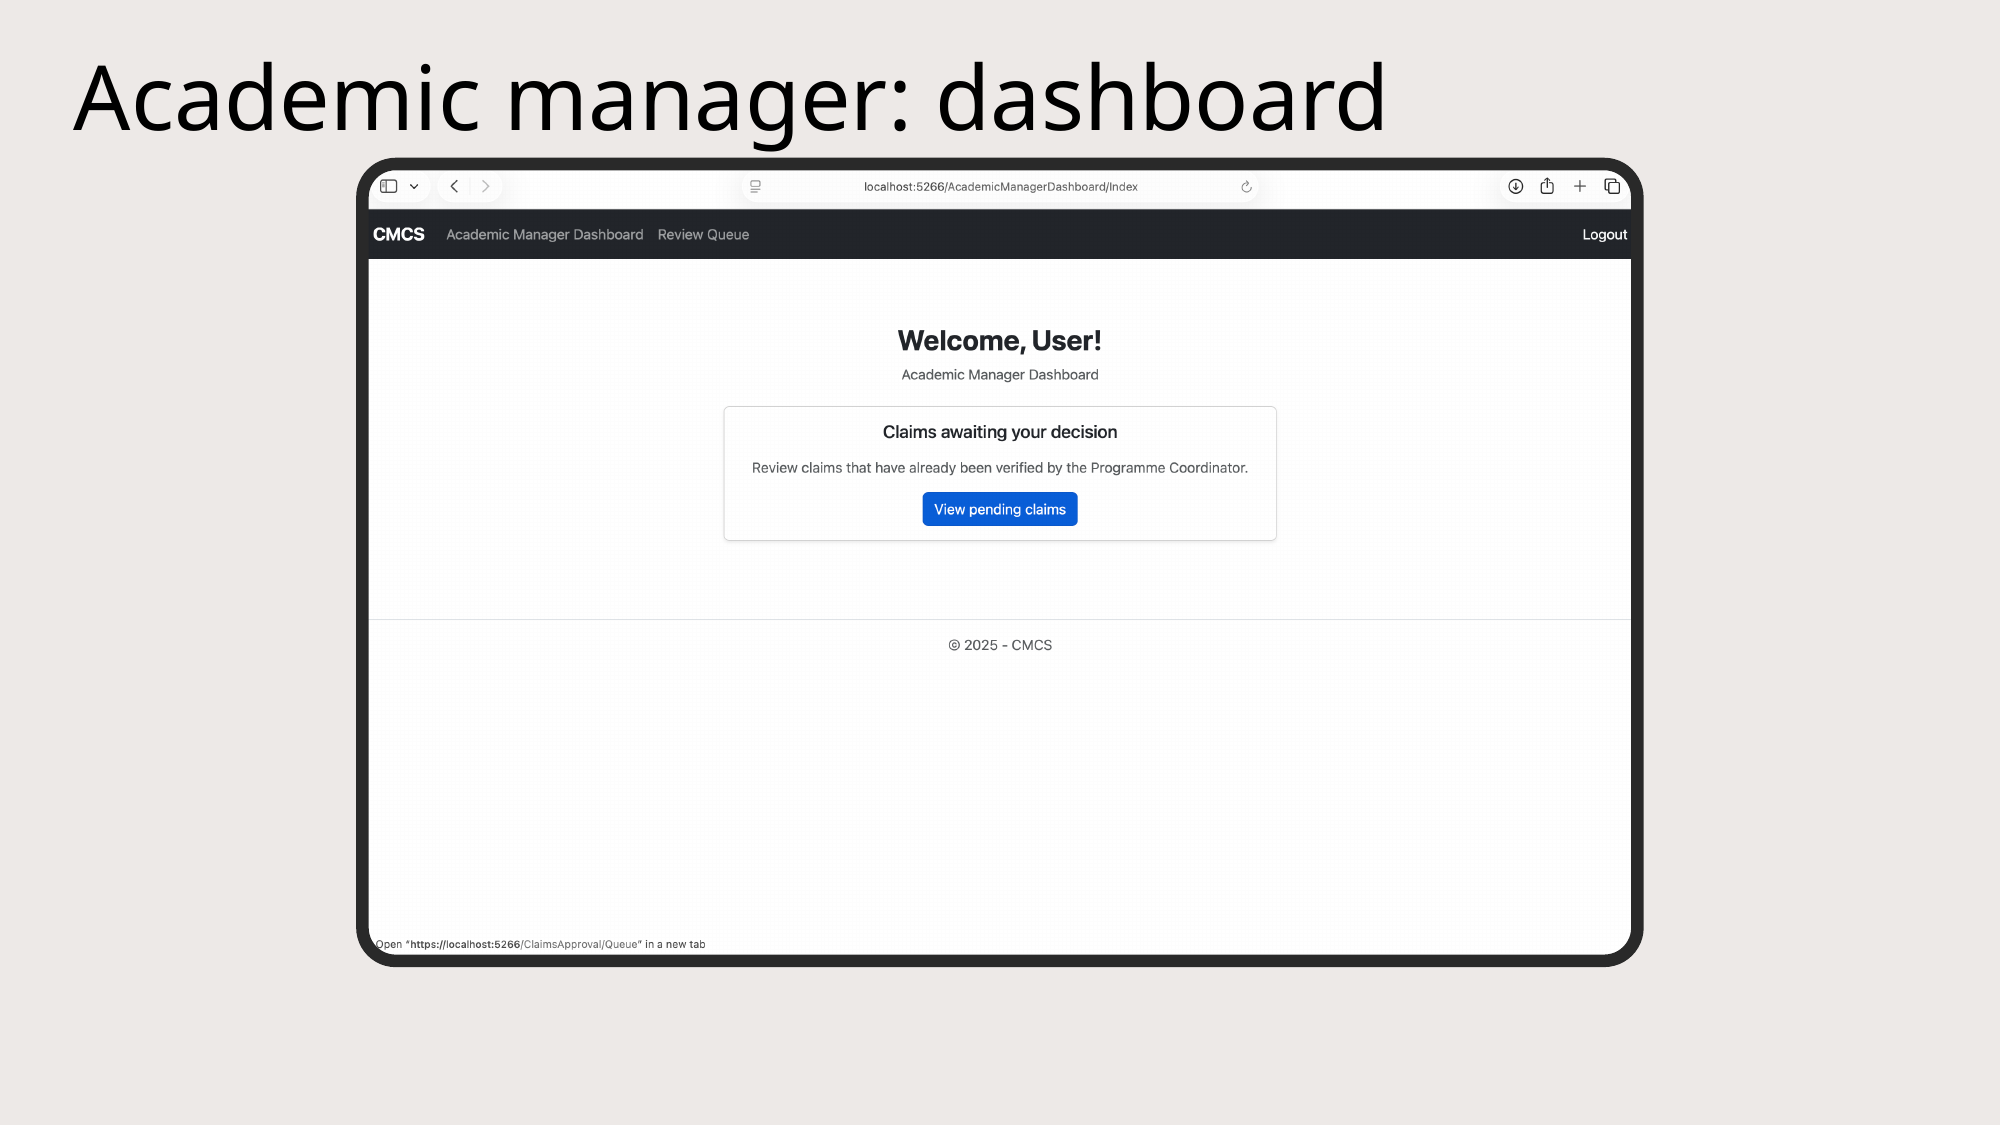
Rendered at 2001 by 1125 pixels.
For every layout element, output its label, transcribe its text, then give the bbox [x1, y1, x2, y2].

picture [362, 163, 1638, 961]
title Academic manager: dashboard [58, 45, 1638, 158]
